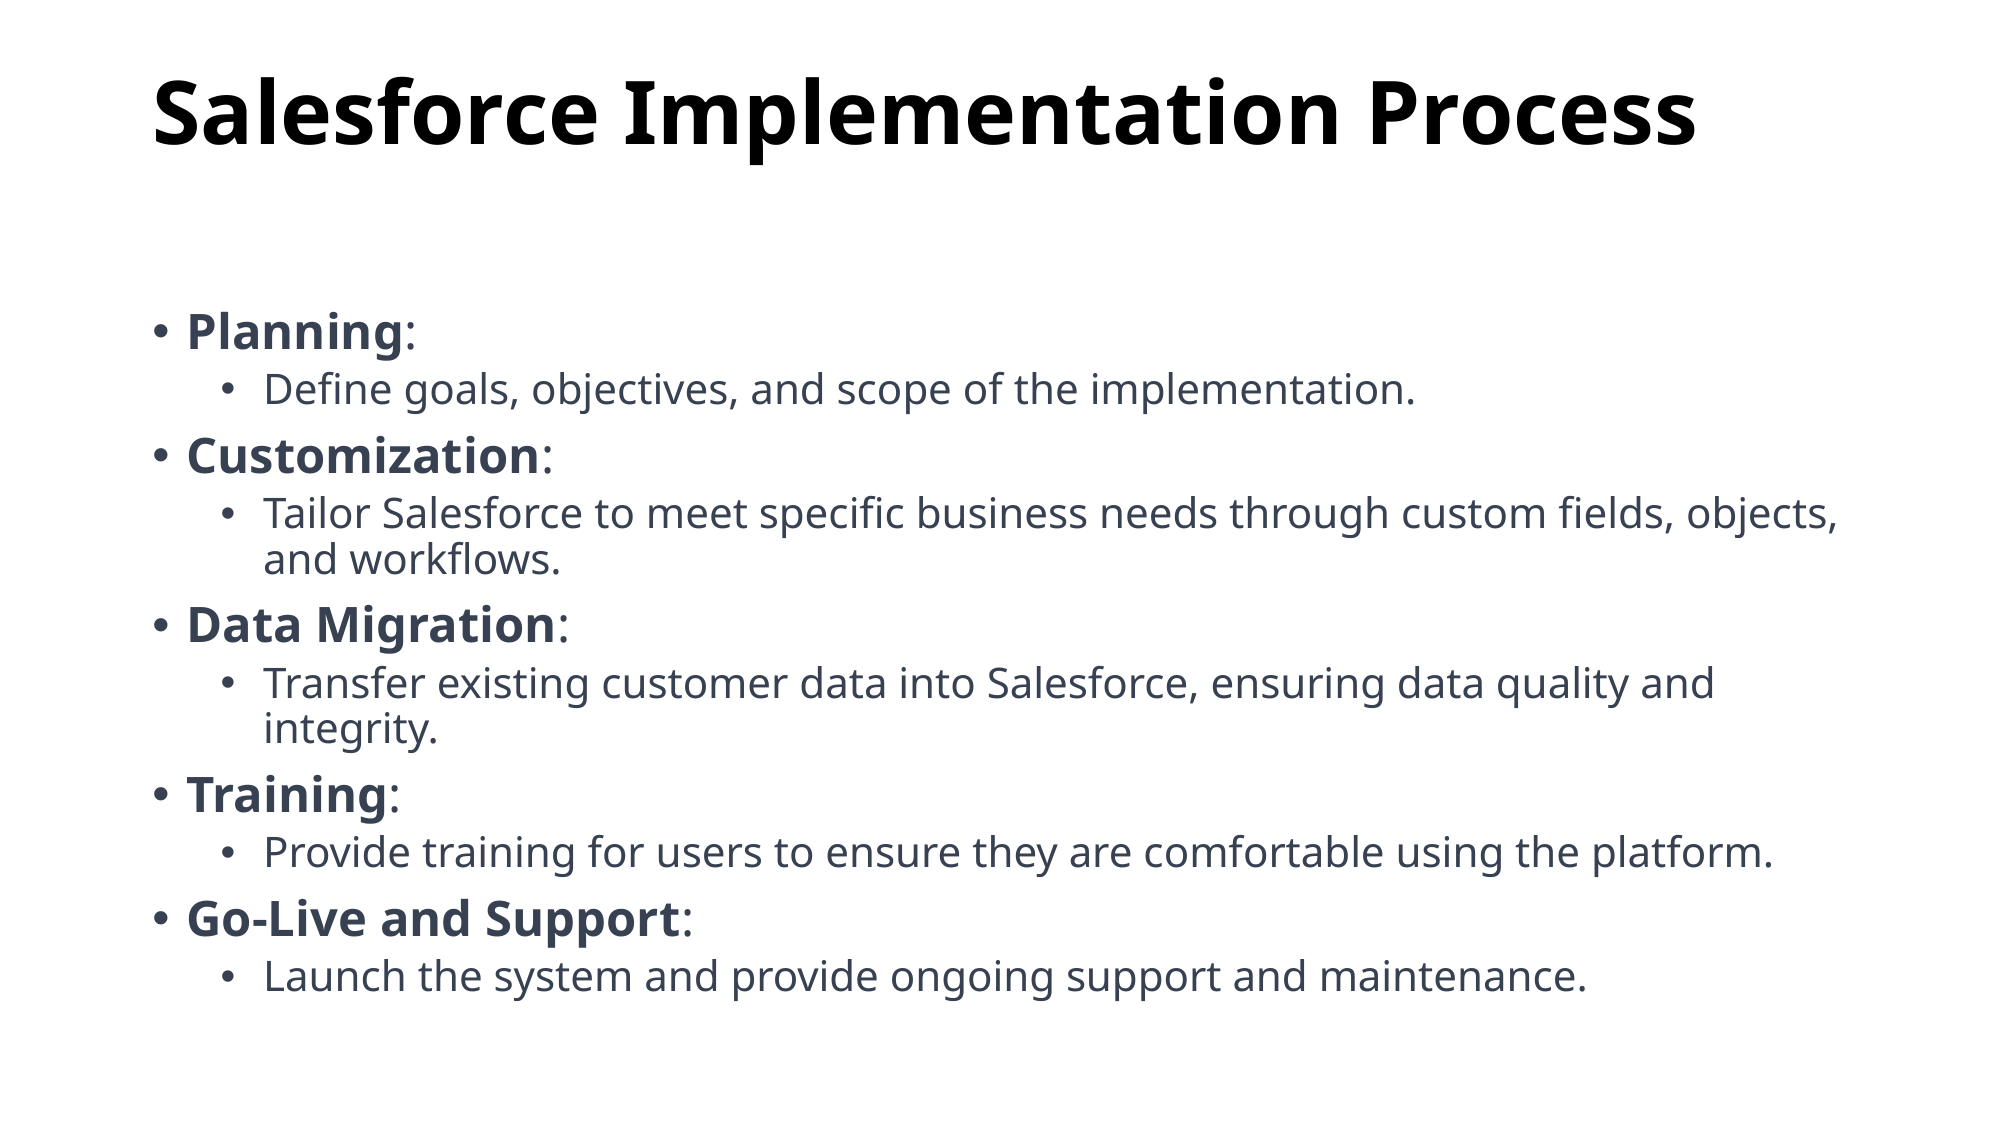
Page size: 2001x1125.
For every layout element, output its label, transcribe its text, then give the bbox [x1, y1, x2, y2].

list Planning: Define goals, objectives, and scope of the implementation. Customization: Tailor Salesforce to meet specific business needs through custom fields, objects, and workflows. Data Migration: Transfer existing customer data into Salesforce, ensuring data quality and integrity. Training: Provide training for users to ensure they are comfortable using the platform. Go-Live and Support: Launch the system and provide ongoing support and maintenance. [137, 299, 1863, 1014]
title Salesforce Implementation Process [137, 59, 1863, 278]
